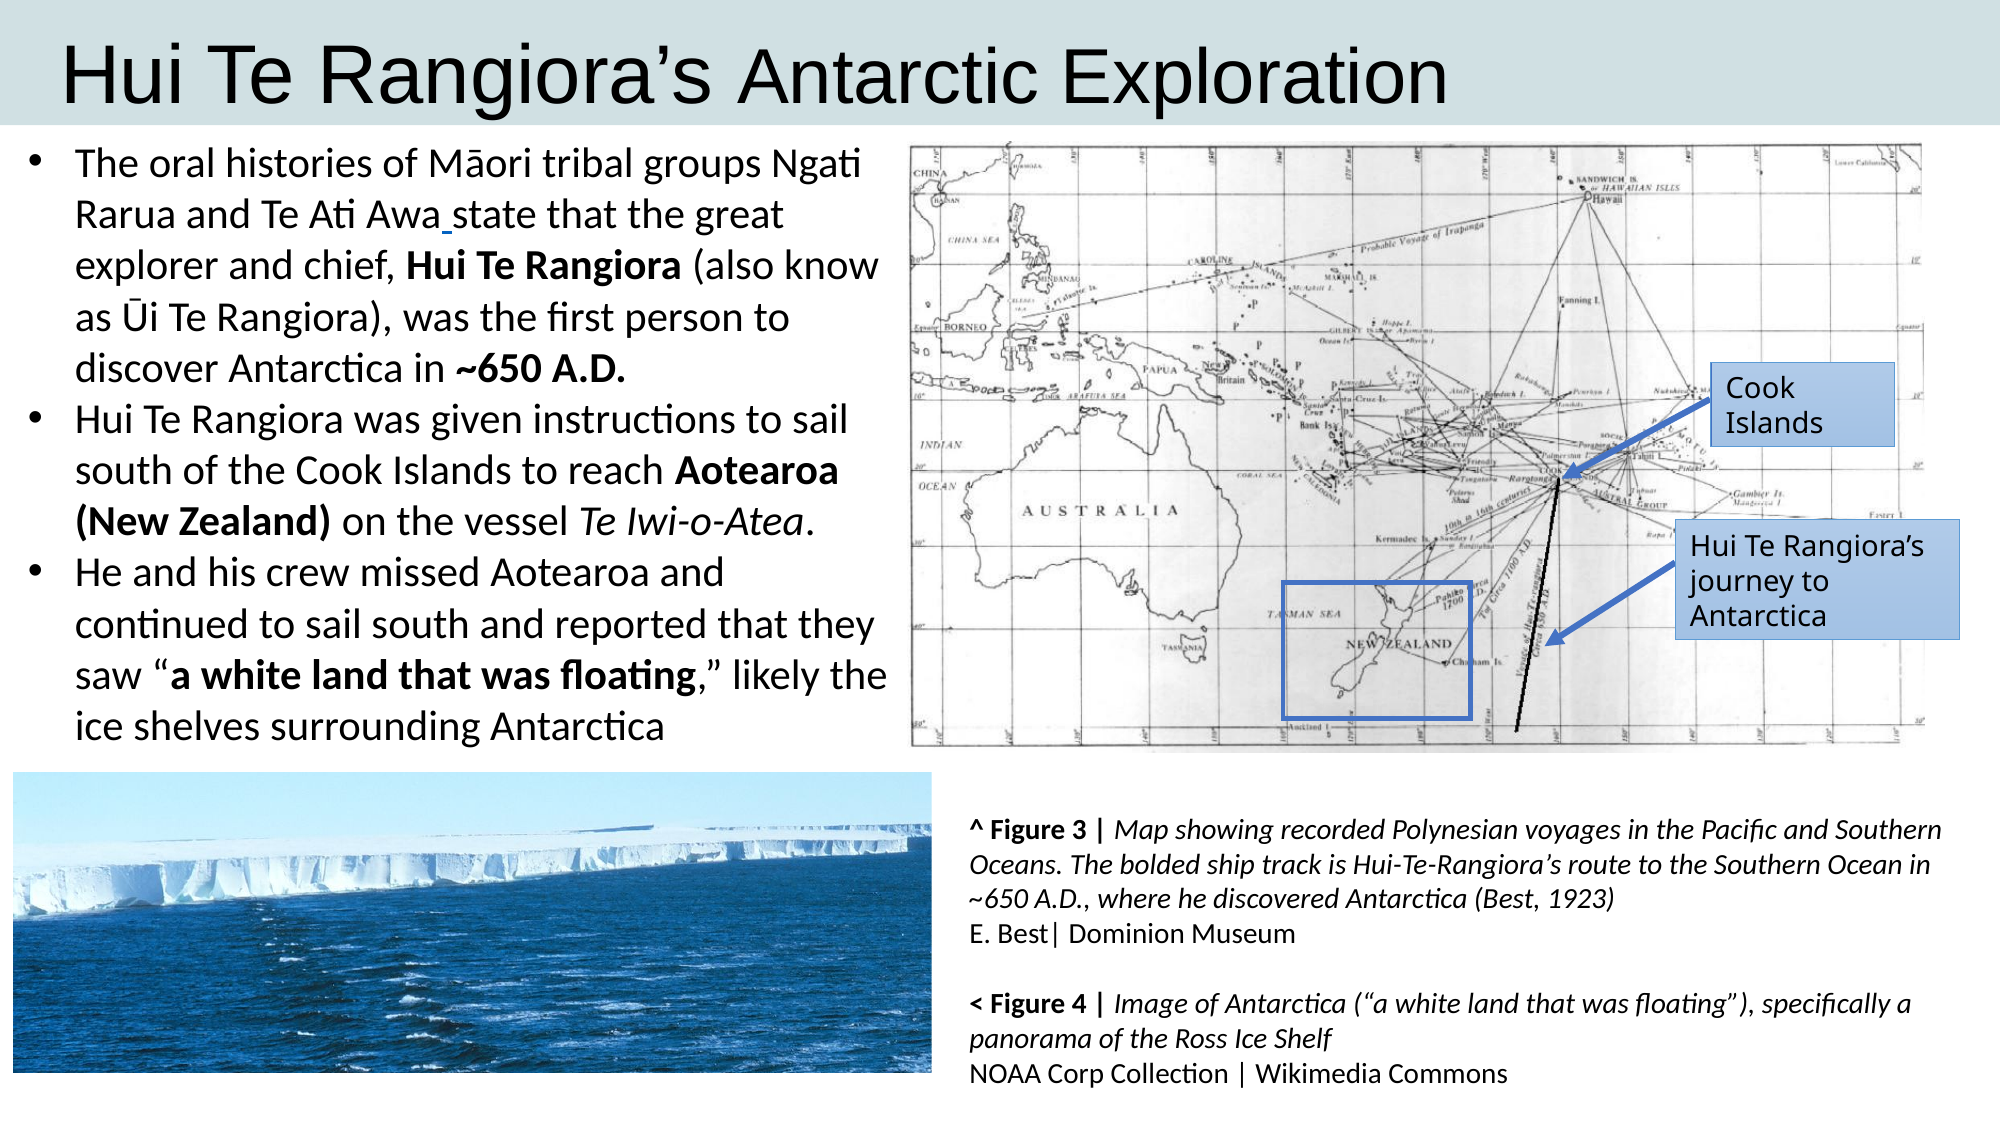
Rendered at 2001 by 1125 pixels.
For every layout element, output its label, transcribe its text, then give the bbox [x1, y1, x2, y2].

text_box Hui Te Rangiora’s Antarctic Exploration [0, 0, 2000, 126]
text_box The oral histories of Māori tribal groups Ngati Rarua and Te Ati Awa state that the great explorer and chief, Hui Te Rangiora (also know as Ūi Te Rangiora), was the first person to discover Antarctica in ~650 A.D. Hui Te Rangiora was given instructions to sail south of the Cook Islands to reach Aotearoa (New Zealand) on the vessel Te Iwi-o-Atea. He and his crew missed Aotearoa and continued to sail south and reported that they saw “a white land that was floating,” likely the ice shelves surrounding Antarctica [13, 127, 903, 757]
picture [892, 134, 1960, 760]
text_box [1561, 399, 1710, 479]
picture [13, 772, 932, 1074]
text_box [1544, 562, 1676, 647]
text_box ^ Figure 3 | Map showing recorded Polynesian voyages in the Pacific and Southern Oceans. The bolded ship track is Hui-Te-Rangiora’s route to the Southern Ocean in ~650 A.D., where he discovered Antarctica (Best, 1923) E. Best| Dominion Museum < Figure 4 | Image of Antarctica (“a white land that was floating”), specifically a panorama of the Ross Ice Shelf NOAA Corp Collection | Wikimedia Commons [954, 802, 1960, 1097]
